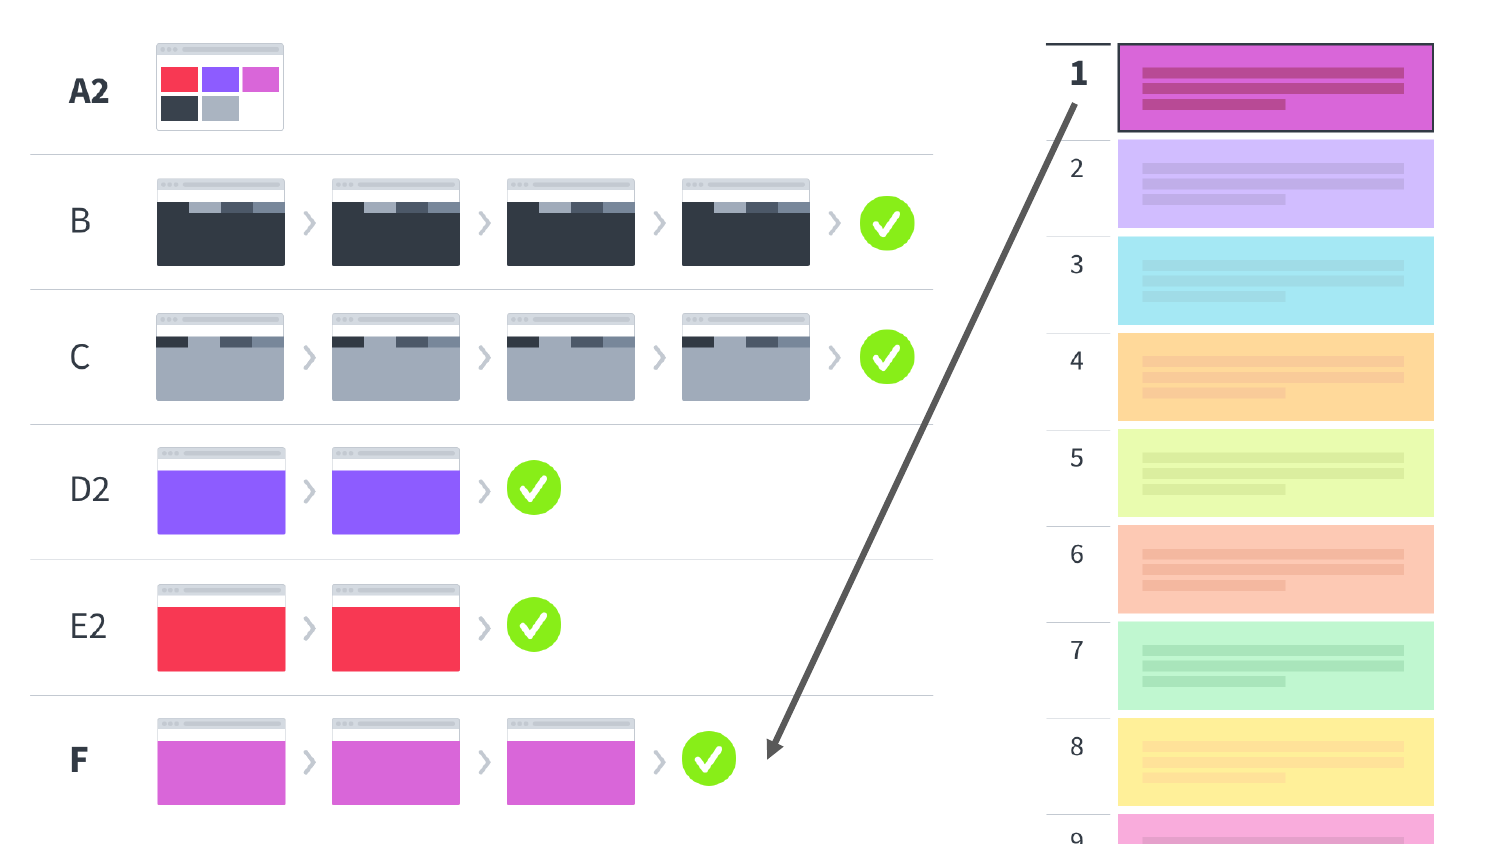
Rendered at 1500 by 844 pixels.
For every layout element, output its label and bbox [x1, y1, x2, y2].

picture [0, 0, 1500, 844]
text_box [767, 103, 1076, 760]
